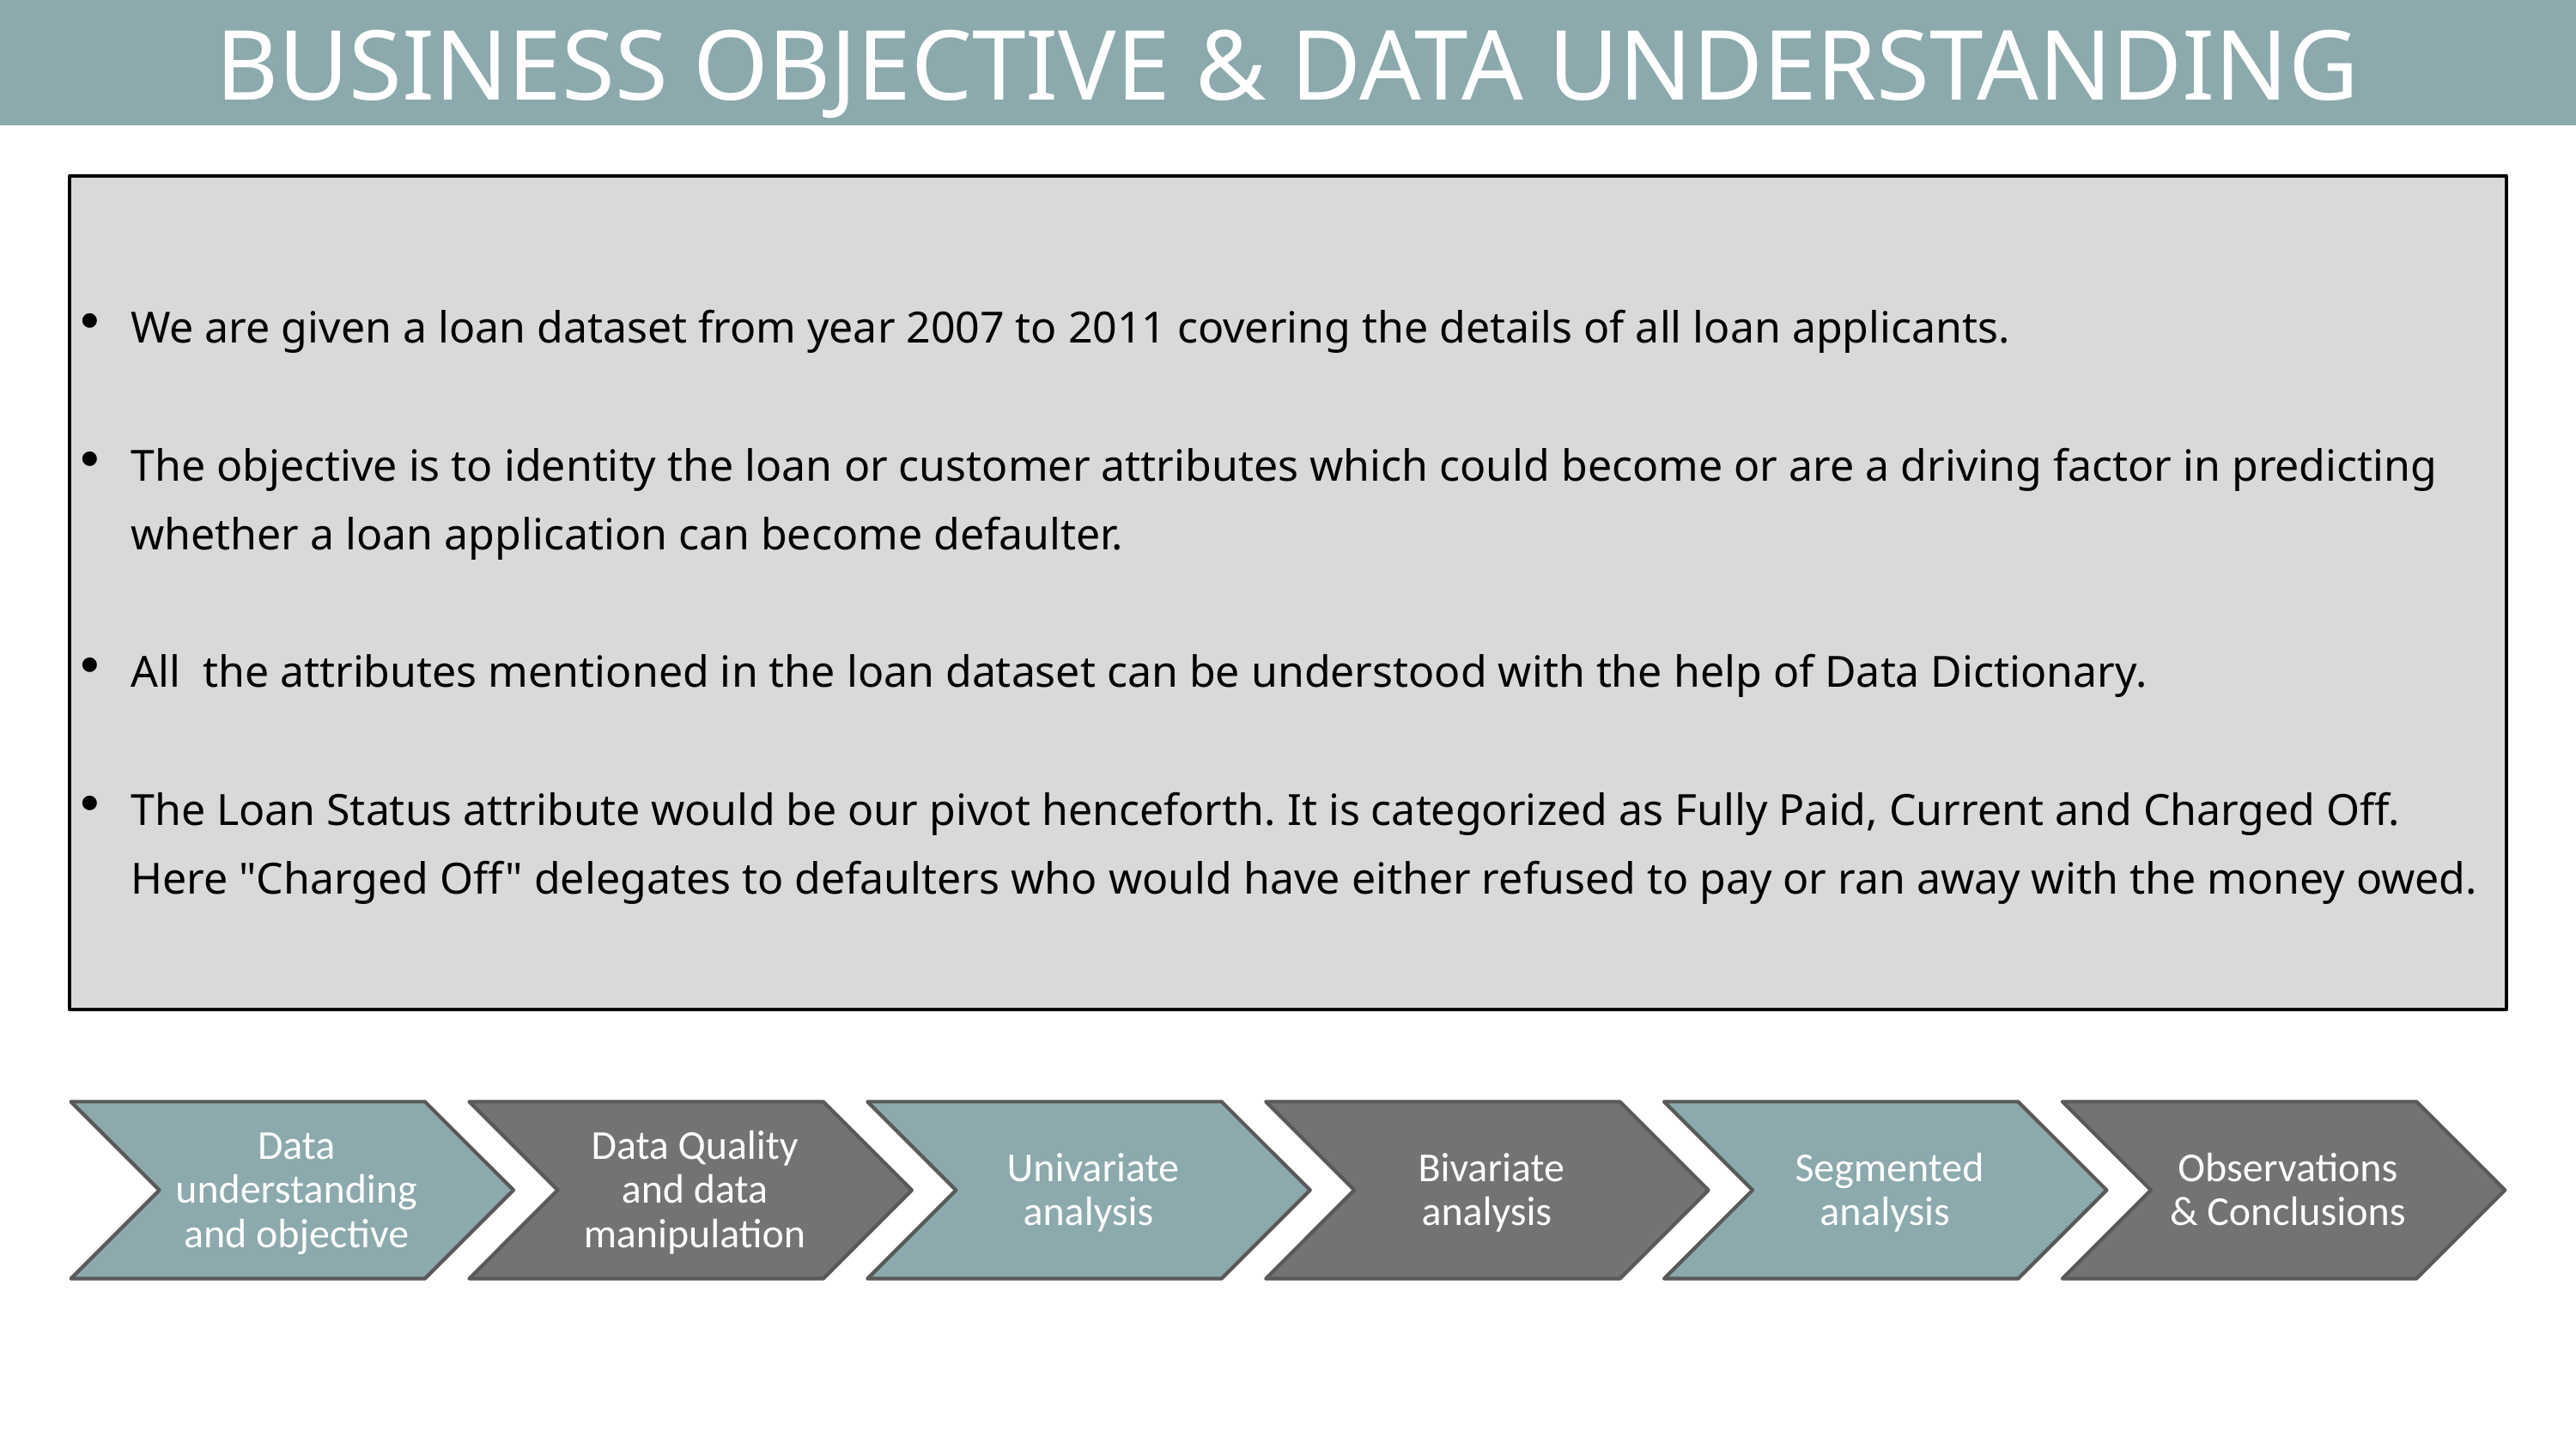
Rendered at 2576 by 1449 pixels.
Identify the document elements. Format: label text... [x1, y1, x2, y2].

text_box We are given a loan dataset from year 2007 to 2011 covering the details of all loan applicants. The objective is to identity the loan or customer attributes which could become or are a driving factor in predicting whether a loan application can become defaulter. All the attributes mentioned in the loan dataset can be understood with the help of Data Dictionary. The Loan Status attribute would be our pivot henceforth. It is categorized as Fully Paid, Current and Charged Off. Here "Charged Off" delegates to defaulters who would have either refused to pay or ran away with the money owed. [68, 174, 2508, 1011]
text_box BUSINESS OBJECTIVE & DATA UNDERSTANDING [0, 0, 2576, 125]
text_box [69, 1087, 2506, 1294]
